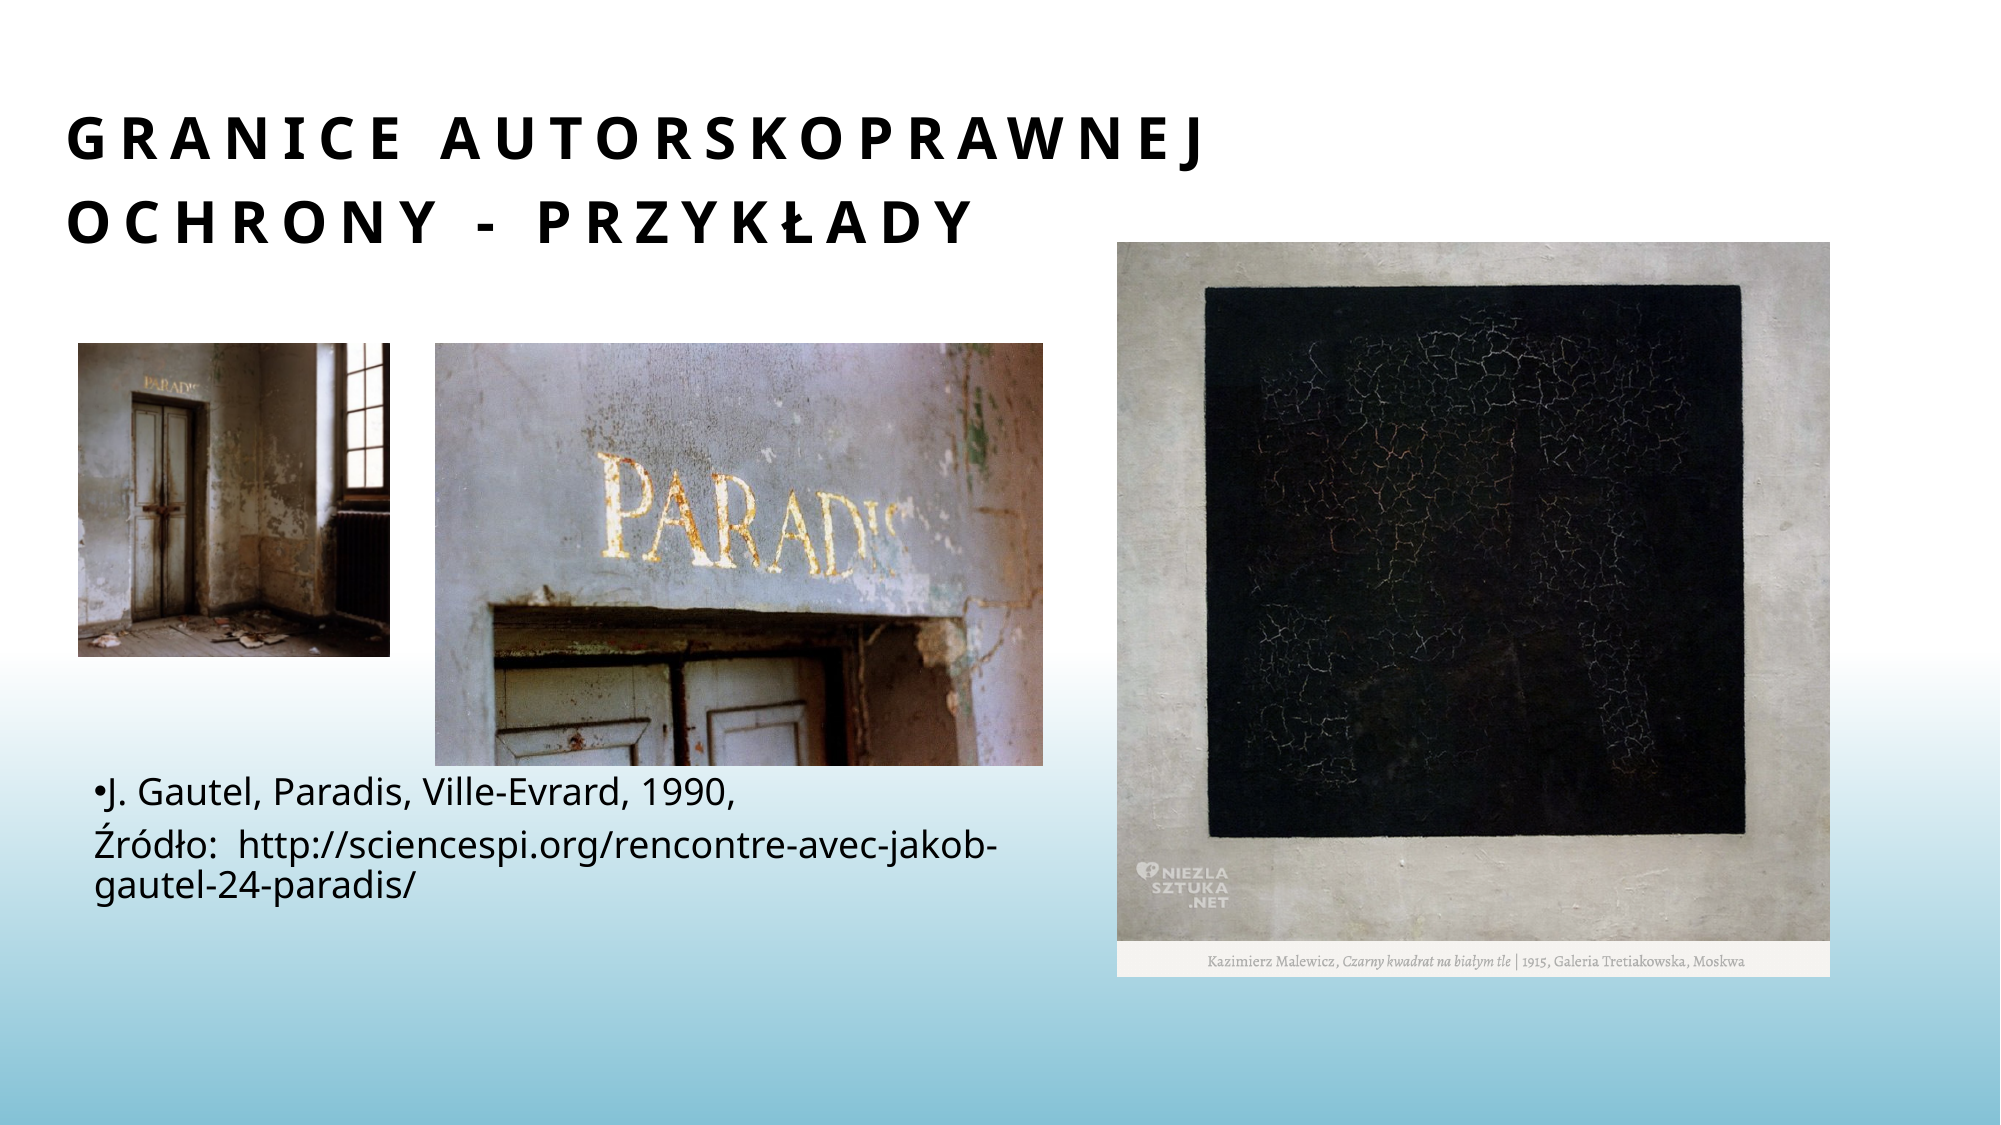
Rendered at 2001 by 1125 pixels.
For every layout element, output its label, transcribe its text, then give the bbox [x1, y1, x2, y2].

text_box J. Gautel, Paradis, Ville-Evrard, 1990, Źródło: http://sciencespi.org/rencontre-avec-jakob-gautel-24-paradis/ [78, 765, 1072, 950]
title Granice autorskoprawnej ochrony - przykłady [50, 33, 1593, 263]
picture [435, 343, 1043, 766]
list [78, 343, 390, 657]
picture [1117, 242, 1830, 977]
